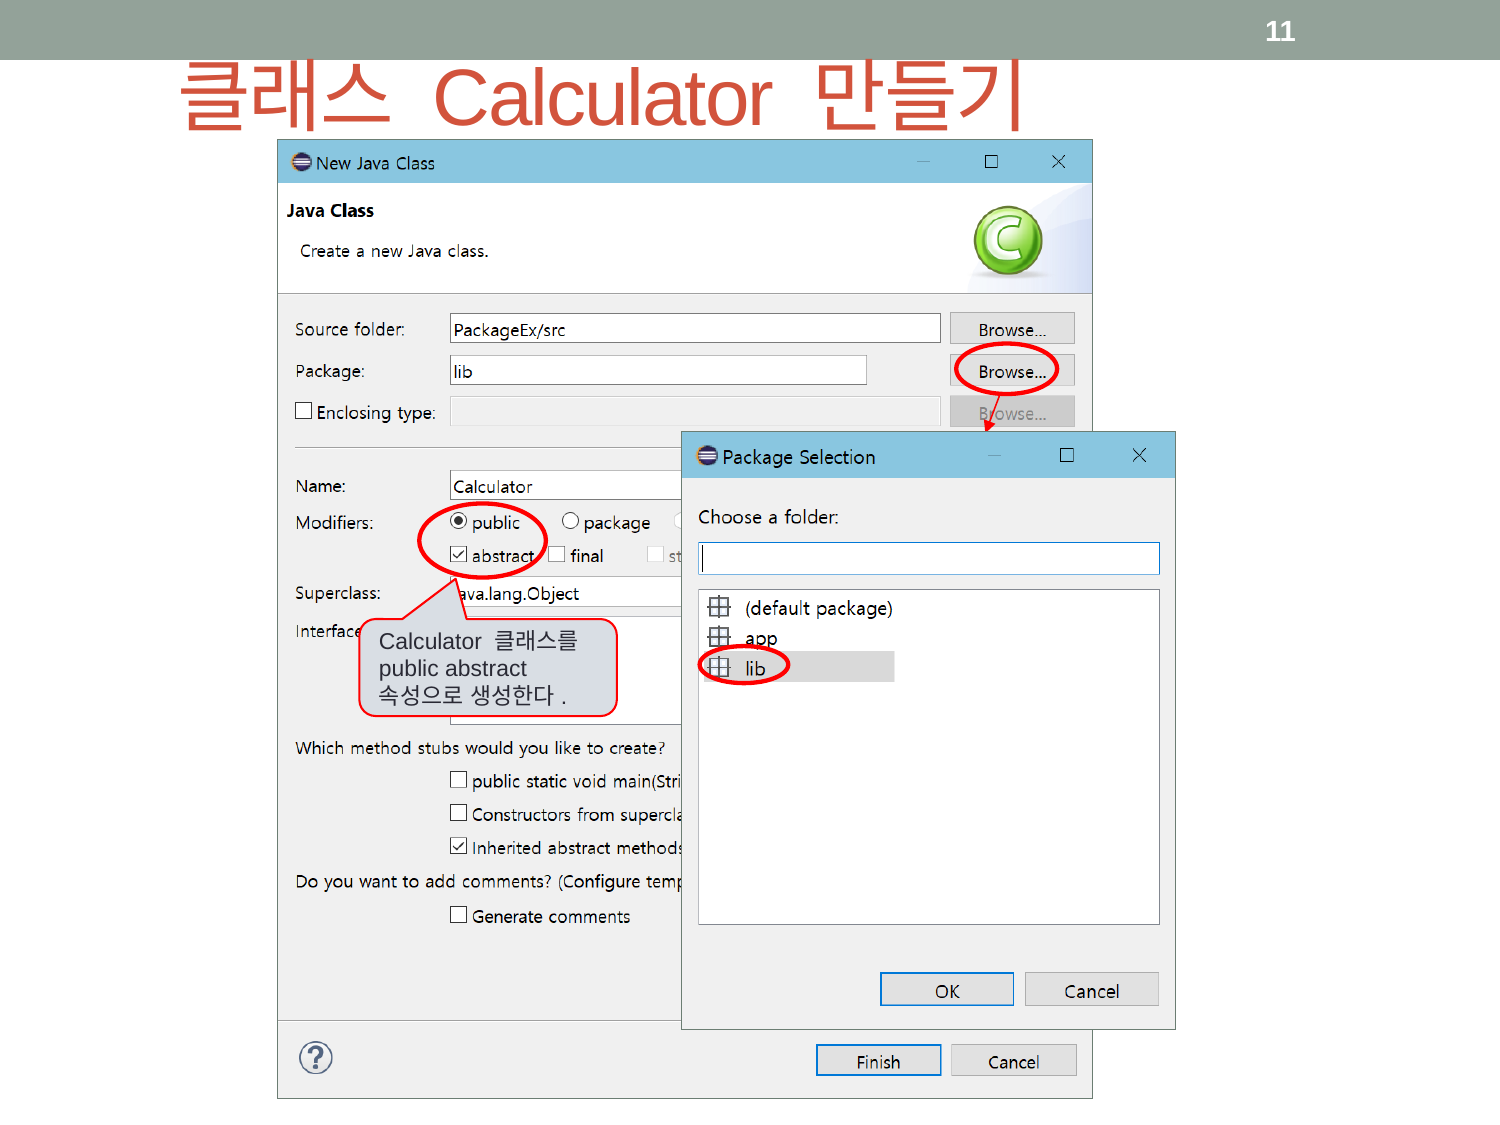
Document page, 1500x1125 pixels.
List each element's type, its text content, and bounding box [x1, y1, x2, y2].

title 클래스 Calculator 만들기 [162, 37, 1500, 149]
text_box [277, 139, 1176, 1099]
slide_number 11 [1250, 3, 1425, 37]
